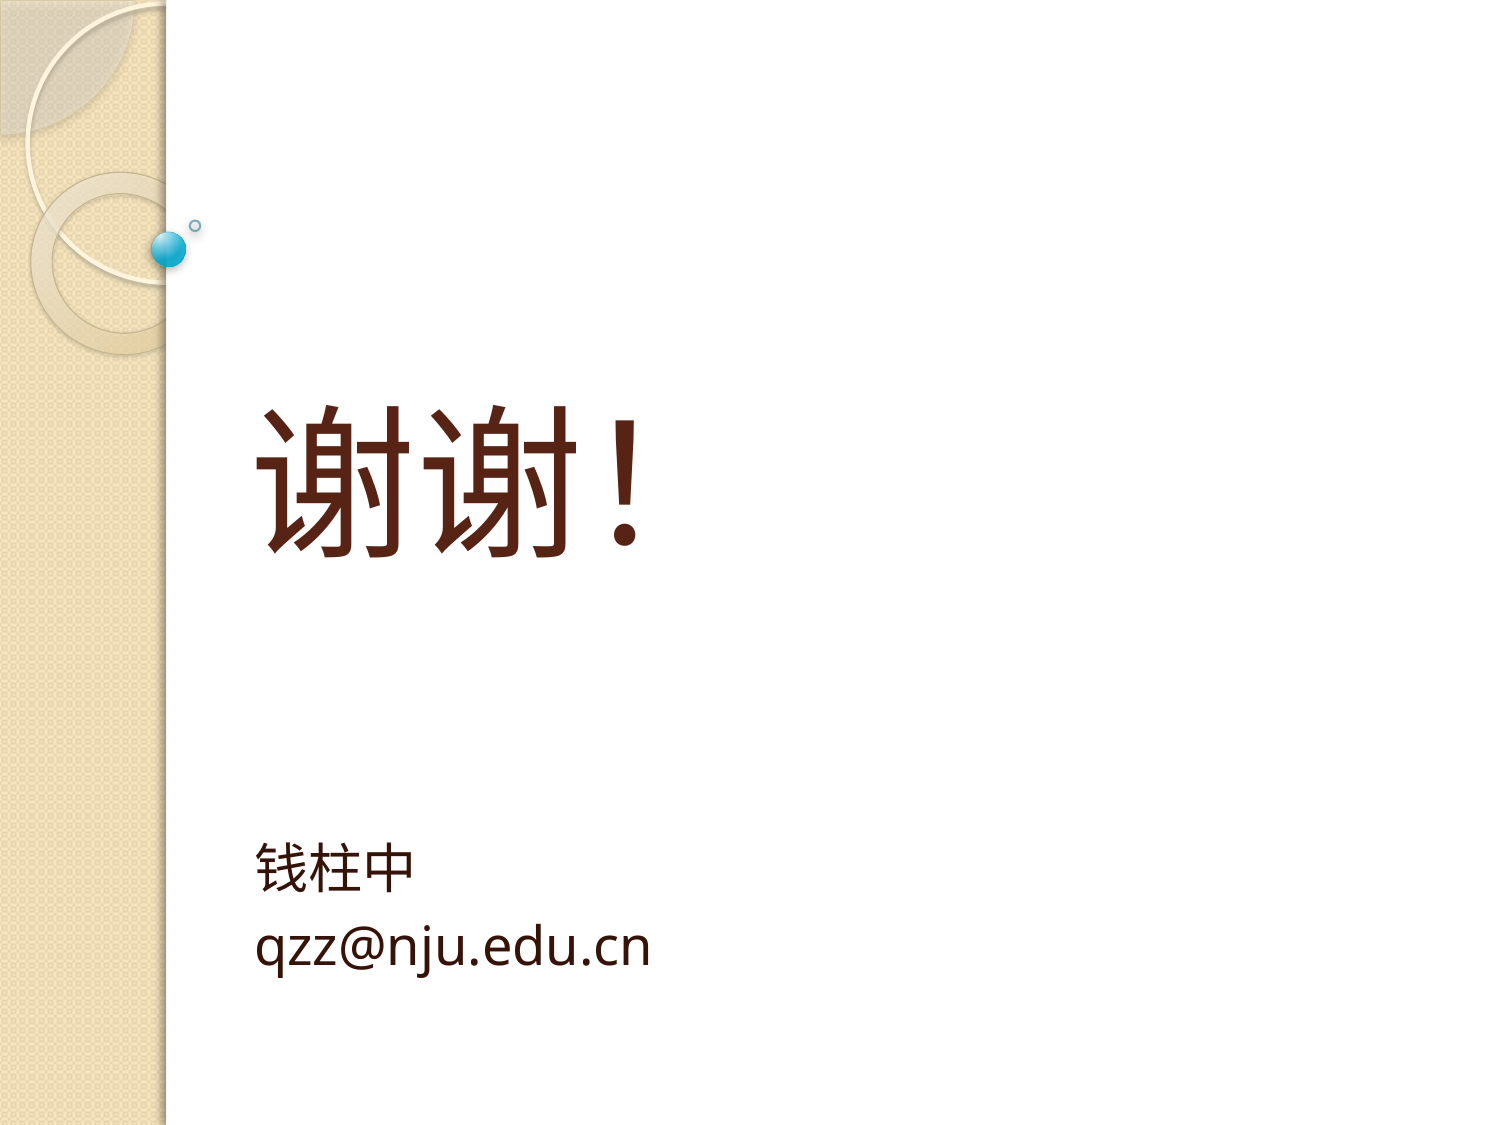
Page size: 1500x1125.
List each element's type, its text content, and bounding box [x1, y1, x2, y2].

subtitle 钱柱中 qzz@nju.edu.cn [234, 834, 1450, 1012]
title 谢谢！ [234, 344, 1450, 587]
